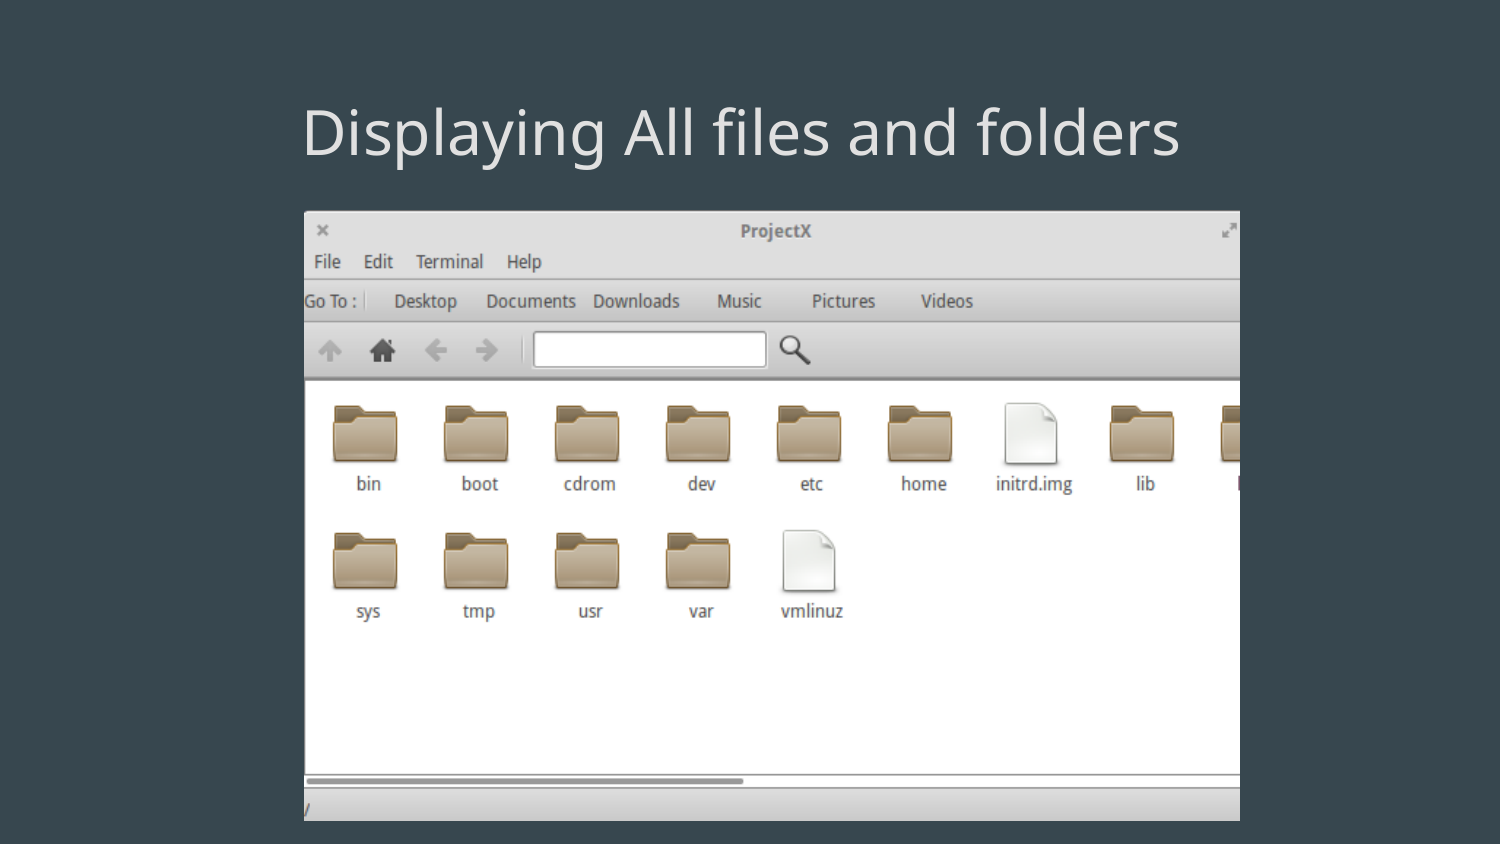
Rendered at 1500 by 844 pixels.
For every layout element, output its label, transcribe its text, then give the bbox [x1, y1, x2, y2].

picture [304, 210, 1240, 821]
title Displaying All files and folders [126, 67, 1374, 193]
